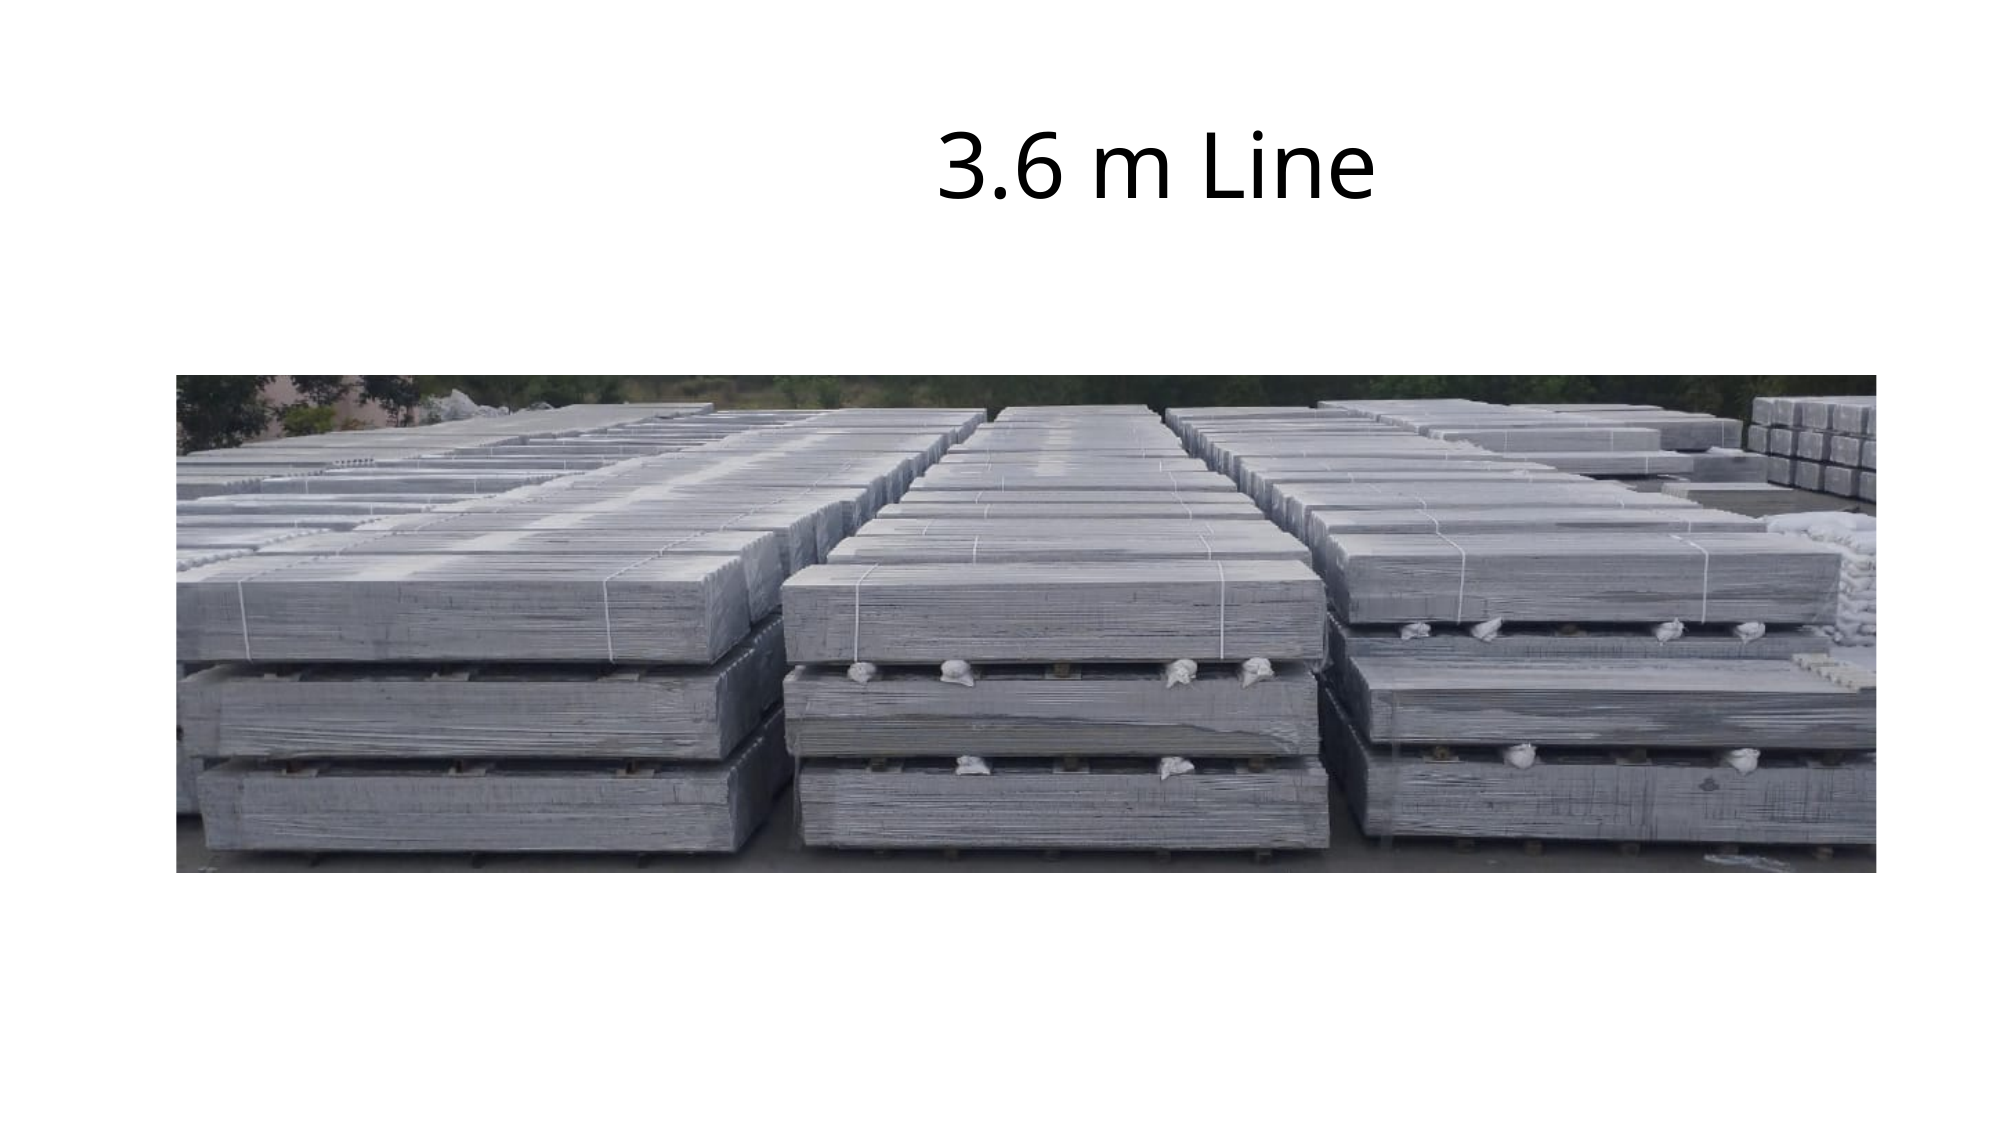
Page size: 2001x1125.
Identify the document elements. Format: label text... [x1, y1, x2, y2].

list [176, 374, 1877, 873]
title 3.6 m Line [137, 59, 1863, 278]
